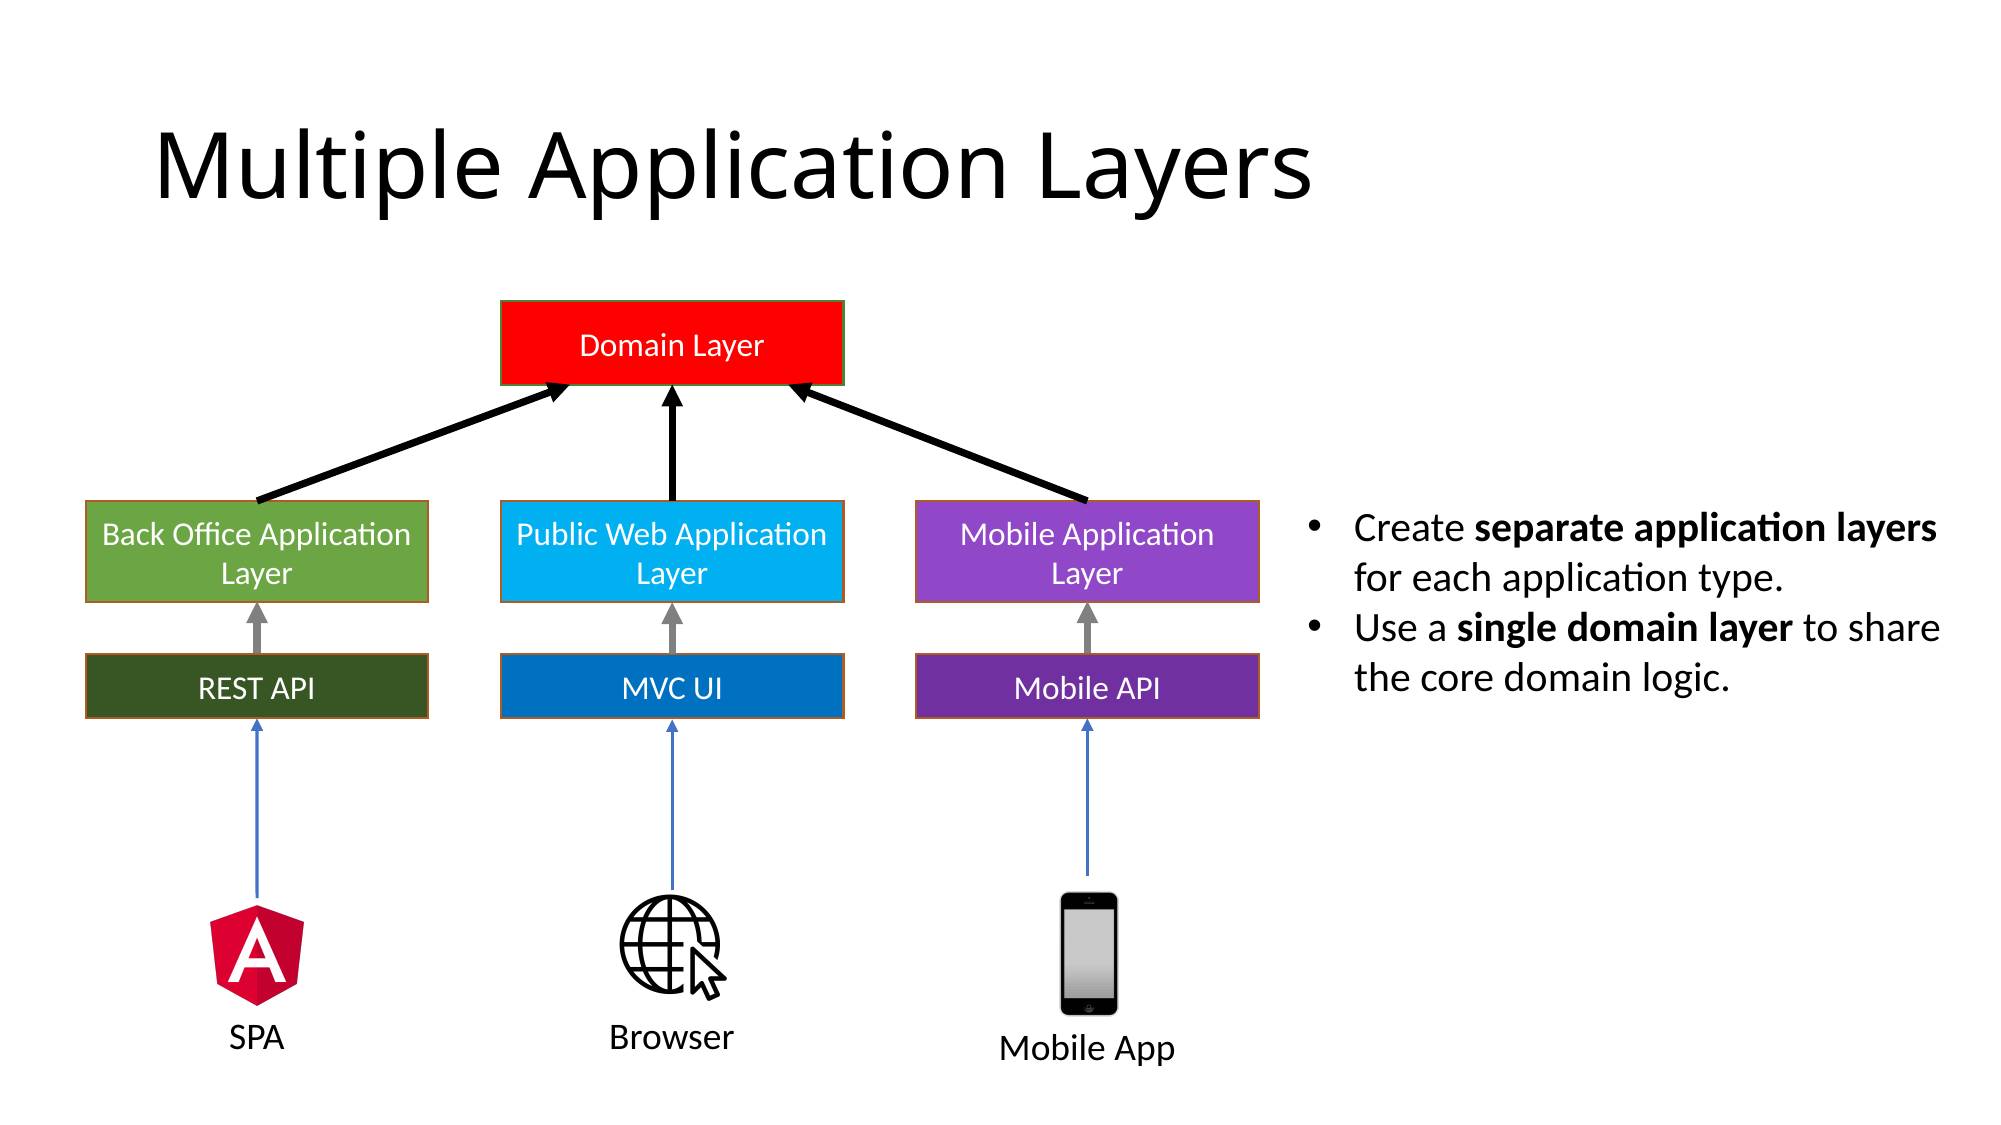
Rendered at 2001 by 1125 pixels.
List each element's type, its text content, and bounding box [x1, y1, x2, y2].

text_box Mobile Application Layer [915, 500, 1260, 603]
picture [1009, 875, 1165, 1031]
text_box Mobile App [984, 1015, 1191, 1076]
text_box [788, 384, 1088, 501]
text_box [257, 384, 570, 501]
text_box REST API [85, 653, 429, 719]
text_box Public Web Application Layer [500, 500, 845, 603]
text_box SPA [214, 1016, 300, 1065]
text_box Domain Layer [500, 300, 845, 386]
title Multiple Application Layers [137, 59, 1863, 278]
text_box Create separate application layers for each application type. Use a single domain layer to share the core domain logic. [1292, 492, 1980, 708]
picture [194, 890, 320, 1016]
text_box Back Office Application Layer [85, 500, 429, 603]
picture [615, 890, 730, 1005]
text_box MVC UI [500, 653, 845, 719]
text_box Mobile API [915, 653, 1260, 719]
text_box Browser [594, 1004, 750, 1065]
